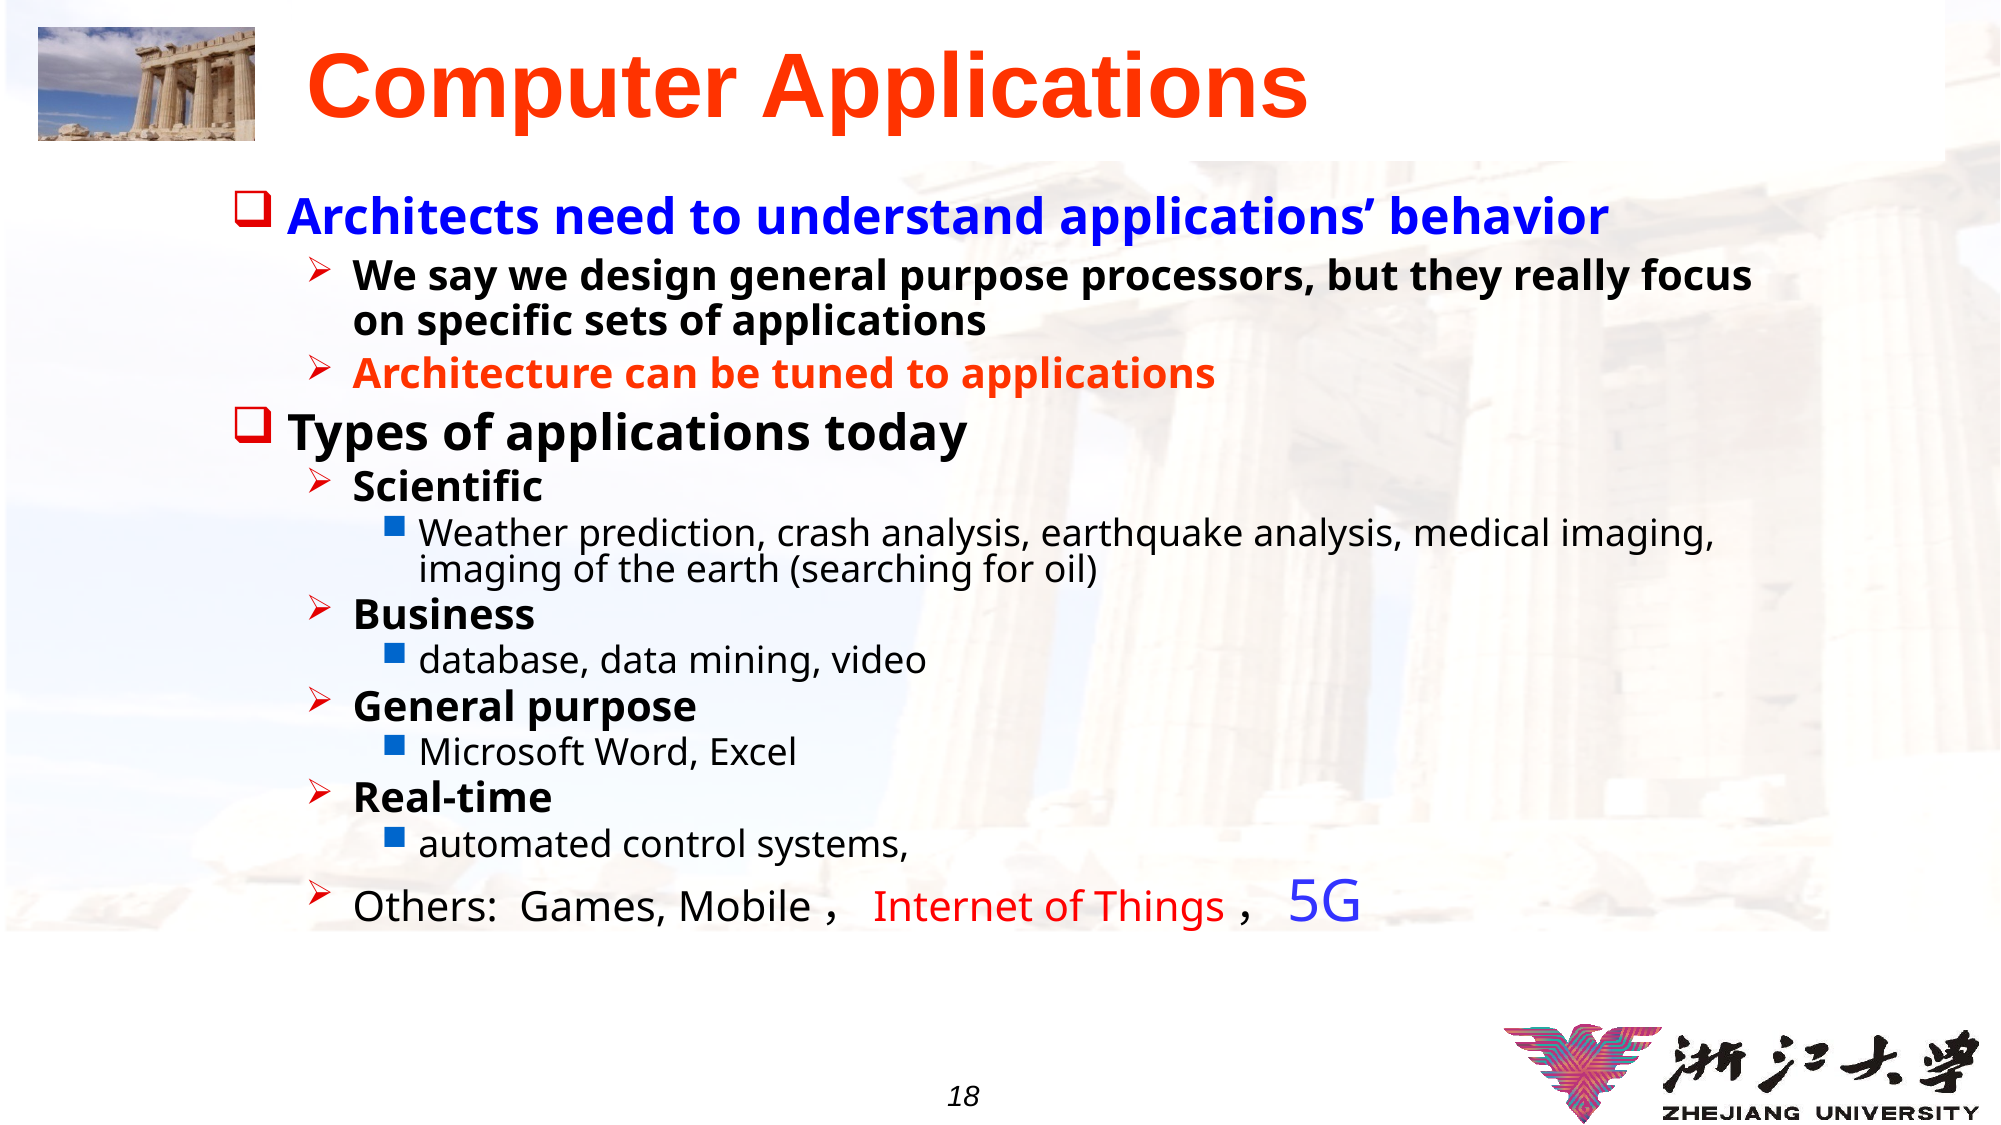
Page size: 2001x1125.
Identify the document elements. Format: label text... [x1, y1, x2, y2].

title Computer Applications [291, 0, 1946, 161]
list Architects need to understand applications’ behavior We say we design general purpose processors, but they really focus on specific sets of applications Architecture can be tuned to applications Types of applications today Scientific Weather prediction, crash analysis, earthquake analysis, medical imaging, imaging of the earth (searching for oil) Business database, data mining, video General purpose Microsoft Word, Excel Real-time automated control systems, Others: Games, Mobile，Internet of Things，5G [216, 184, 1792, 1047]
picture [0, 0, 2001, 1125]
